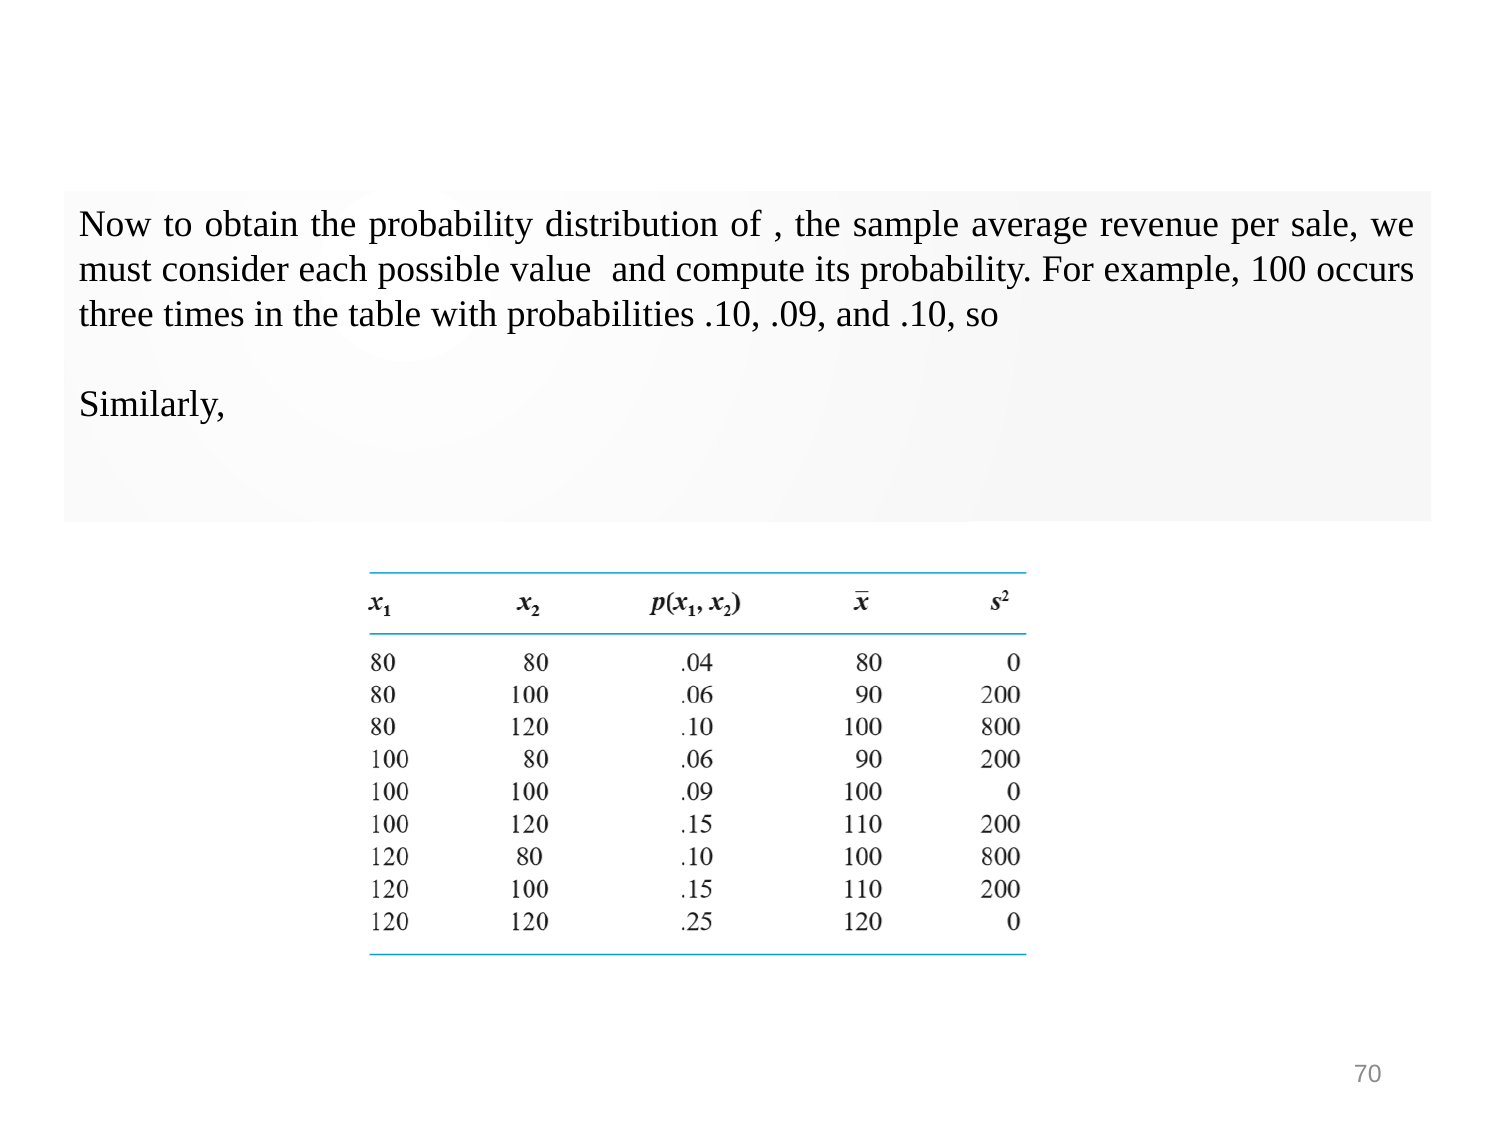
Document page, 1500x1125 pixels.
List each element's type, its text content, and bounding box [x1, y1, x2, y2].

picture [360, 564, 1037, 964]
slide_number 70 [1059, 1042, 1397, 1103]
